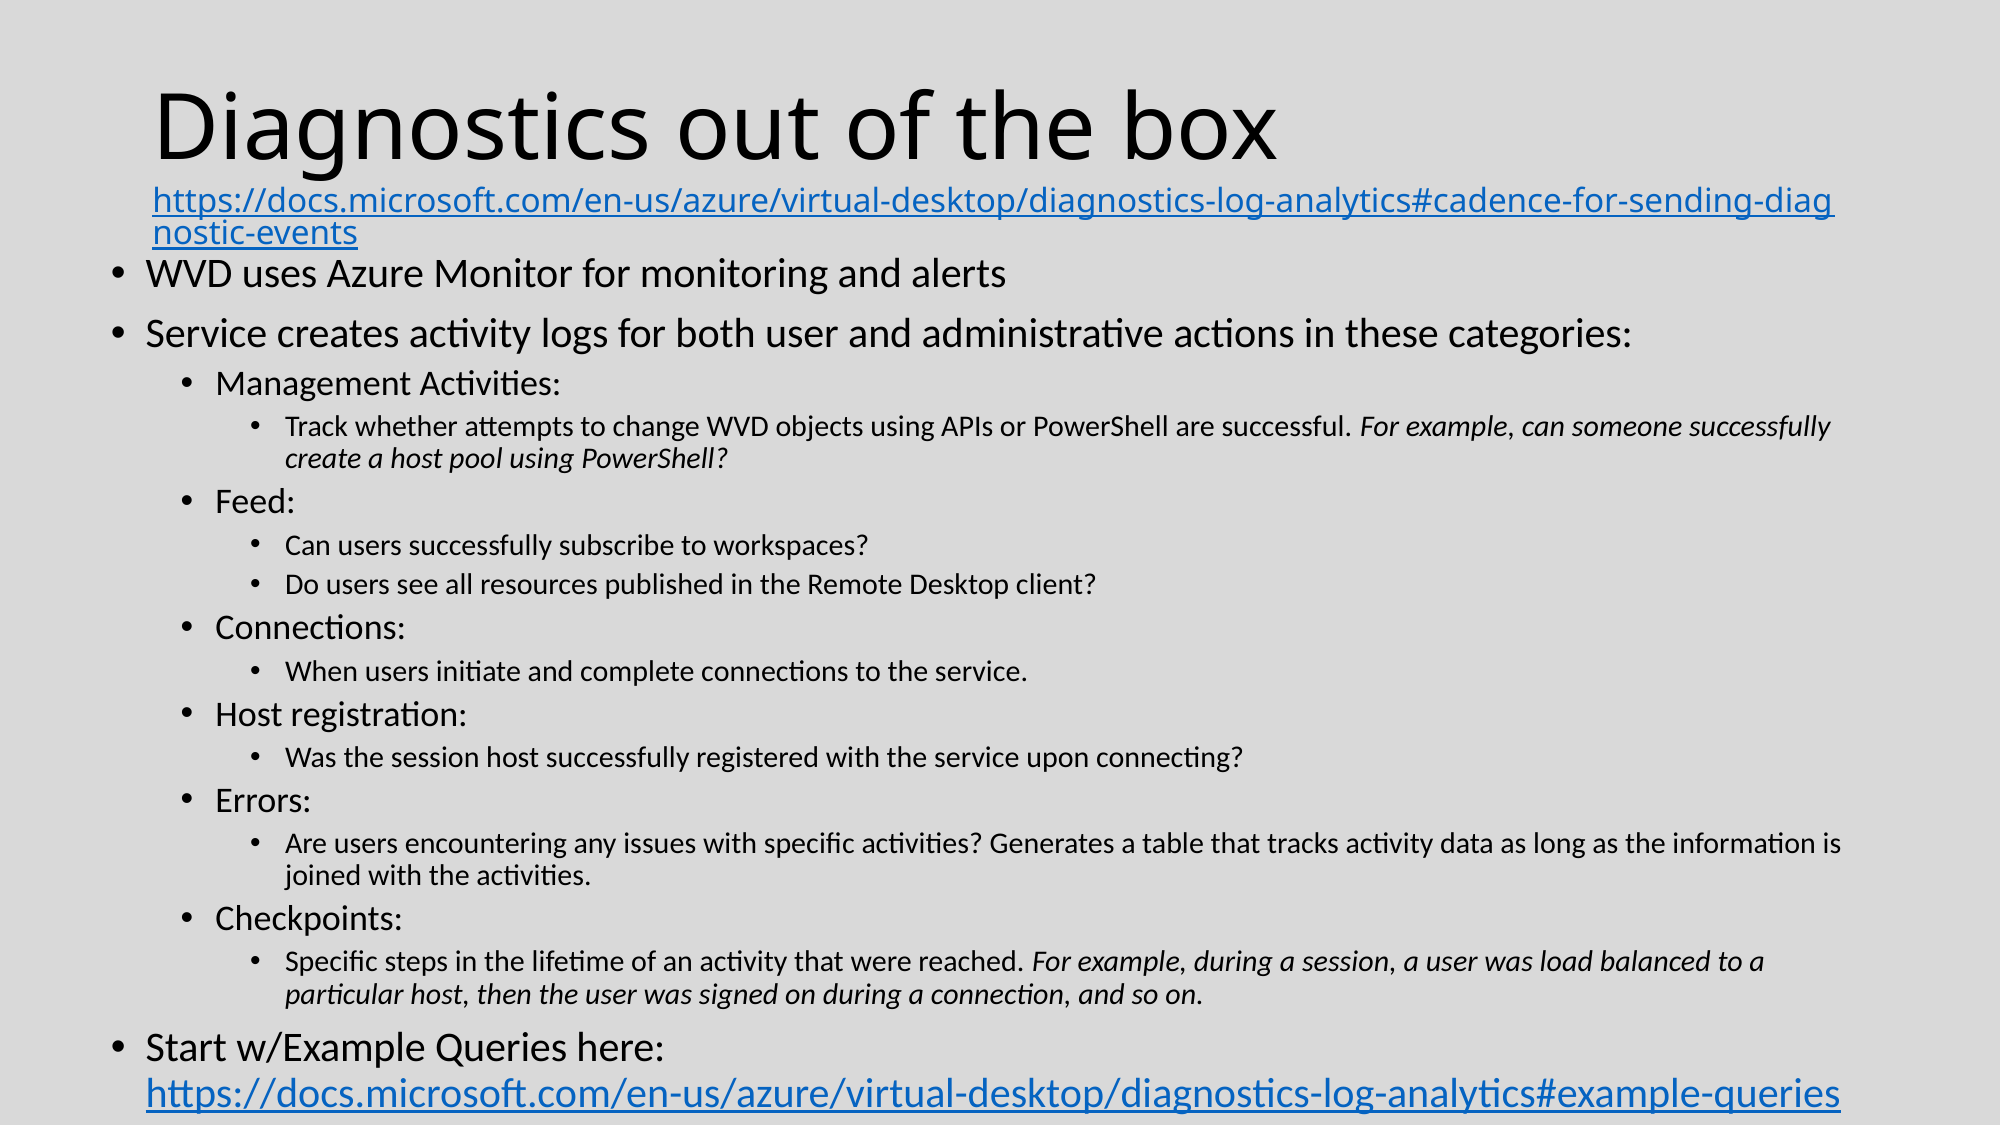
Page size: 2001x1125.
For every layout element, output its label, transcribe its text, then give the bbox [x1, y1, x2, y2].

title Diagnostics out of the box https://docs.microsoft.com/en-us/azure/virtual-desktop/diagnostics-log-analytics#cadence-for-sending-diagnostic-events [137, 59, 1863, 244]
list WVD uses Azure Monitor for monitoring and alerts Service creates activity logs for both user and administrative actions in these categories: Management Activities: Track whether attempts to change WVD objects using APIs or PowerShell are successful. For example, can someone successfully create a host pool using PowerShell? Feed: Can users successfully subscribe to workspaces? Do users see all resources published in the Remote Desktop client? Connections: When users initiate and complete connections to the service. Host registration: Was the session host successfully registered with the service upon connecting? Errors: Are users encountering any issues with specific activities? Generates a table that tracks activity data as long as the information is joined with the activities. Checkpoints: Specific steps in the lifetime of an activity that were reached. For example, during a session, a user was load balanced to a particular host, then the user was signed on during a connection, and so on. Start w/Example Queries here: https://docs.microsoft.com/en-us/azure/virtual-desktop/diagnostics-log-analytics#example-queries [95, 244, 1905, 1125]
